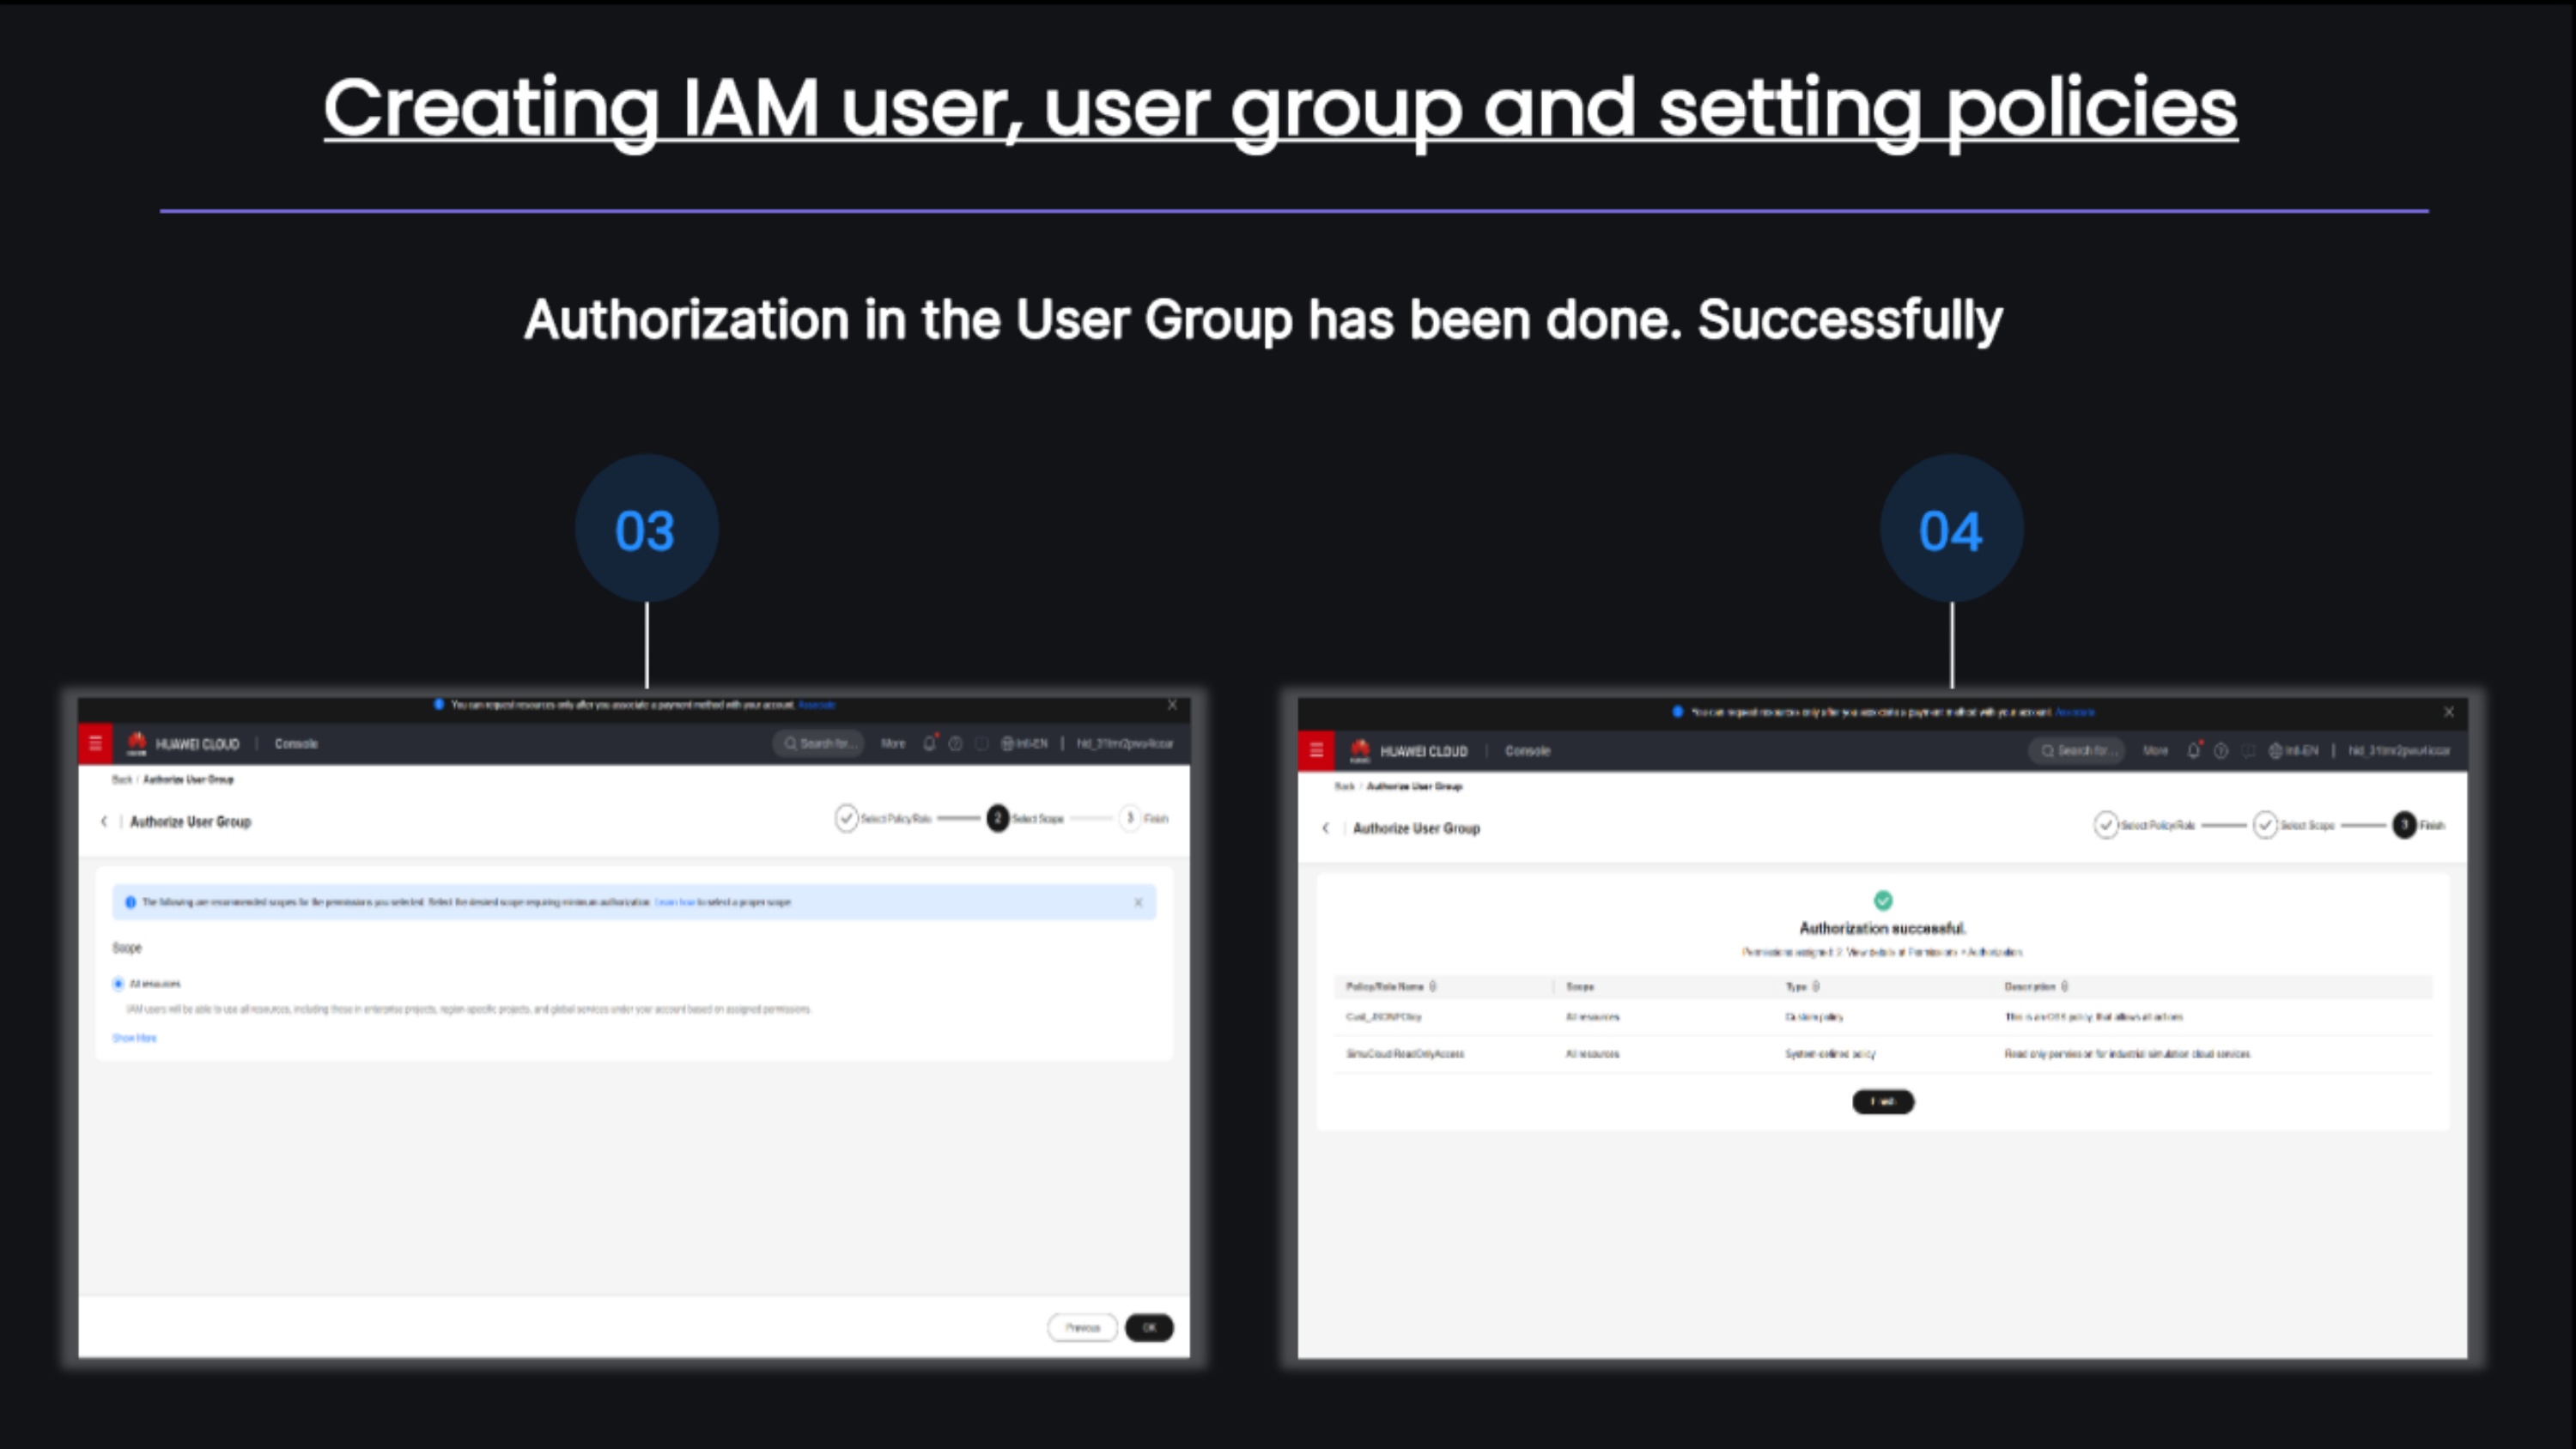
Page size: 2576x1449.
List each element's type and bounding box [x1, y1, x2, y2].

text_box [0, 0, 2576, 1449]
